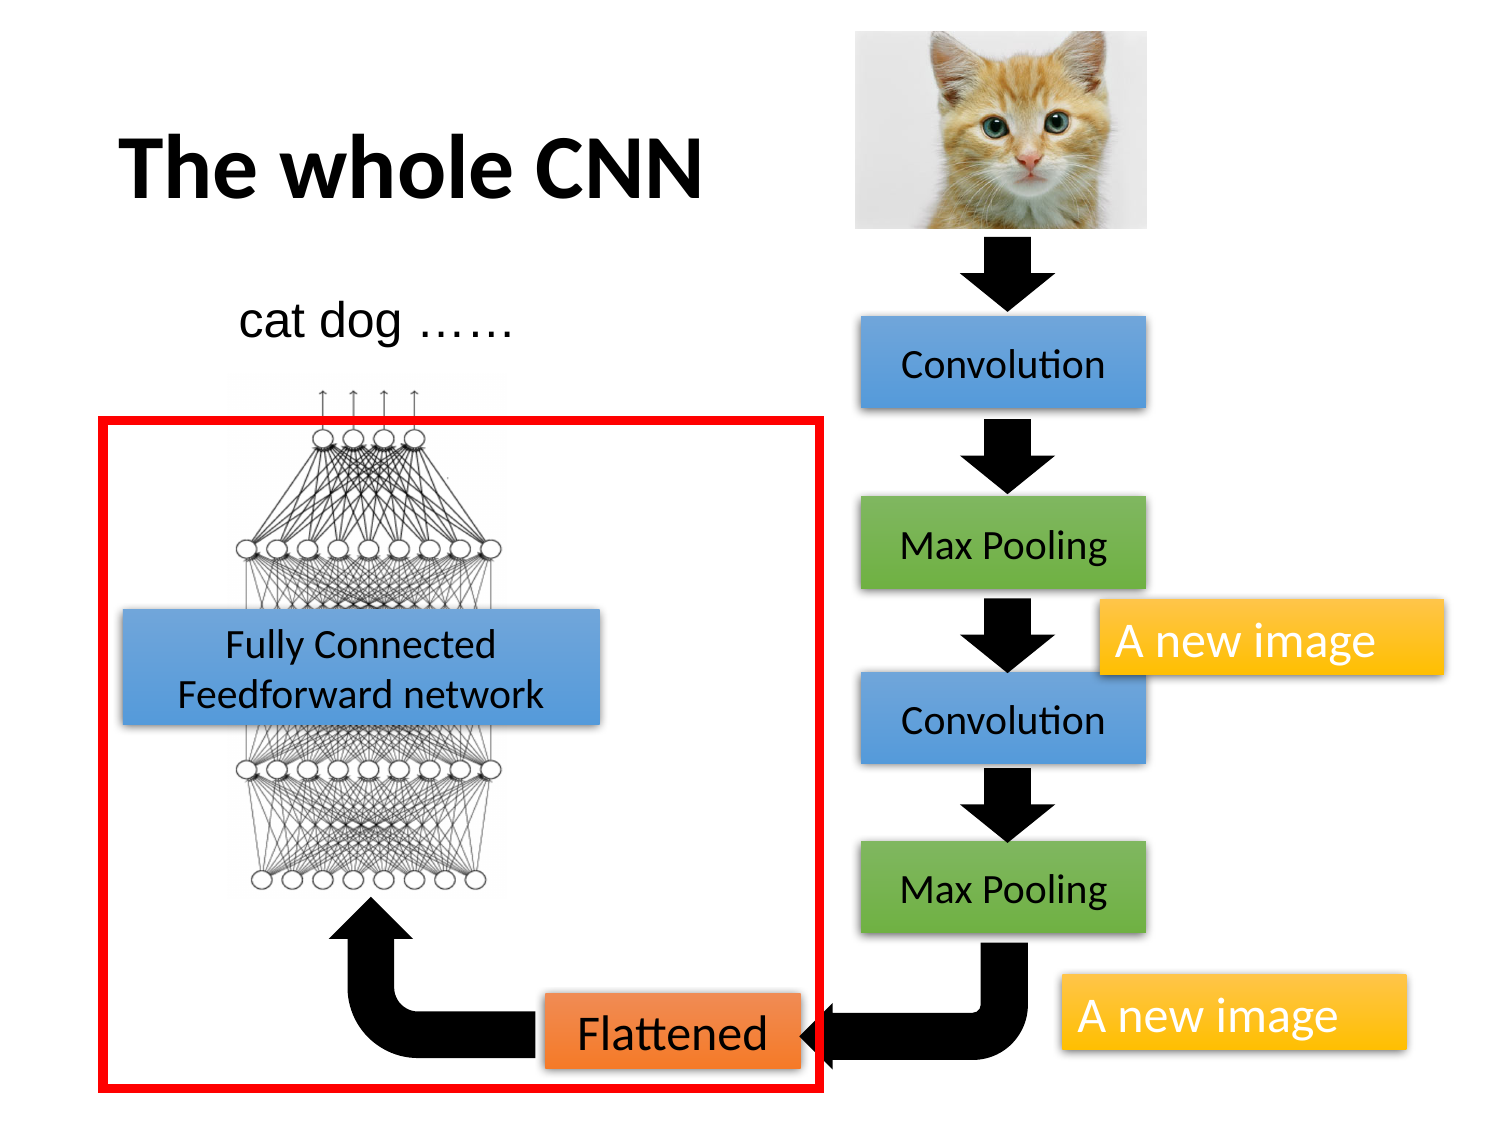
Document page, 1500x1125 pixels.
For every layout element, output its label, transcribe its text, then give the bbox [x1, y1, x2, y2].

text_box [959, 419, 1056, 495]
text_box A new image [1062, 974, 1407, 1050]
text_box Convolution [861, 316, 1146, 408]
text_box Convolution [861, 672, 1146, 764]
title The whole CNN [103, 59, 1397, 278]
text_box [959, 236, 1056, 312]
text_box [959, 598, 1056, 674]
text_box [821, 942, 1028, 1070]
text_box A new image [1099, 599, 1444, 675]
text_box cat dog …… [209, 279, 546, 355]
text_box Max Pooling [861, 496, 1146, 589]
picture [855, 31, 1147, 229]
text_box [959, 768, 1056, 843]
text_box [122, 373, 600, 899]
text_box Max Pooling [861, 841, 1146, 933]
text_box [102, 419, 821, 1089]
